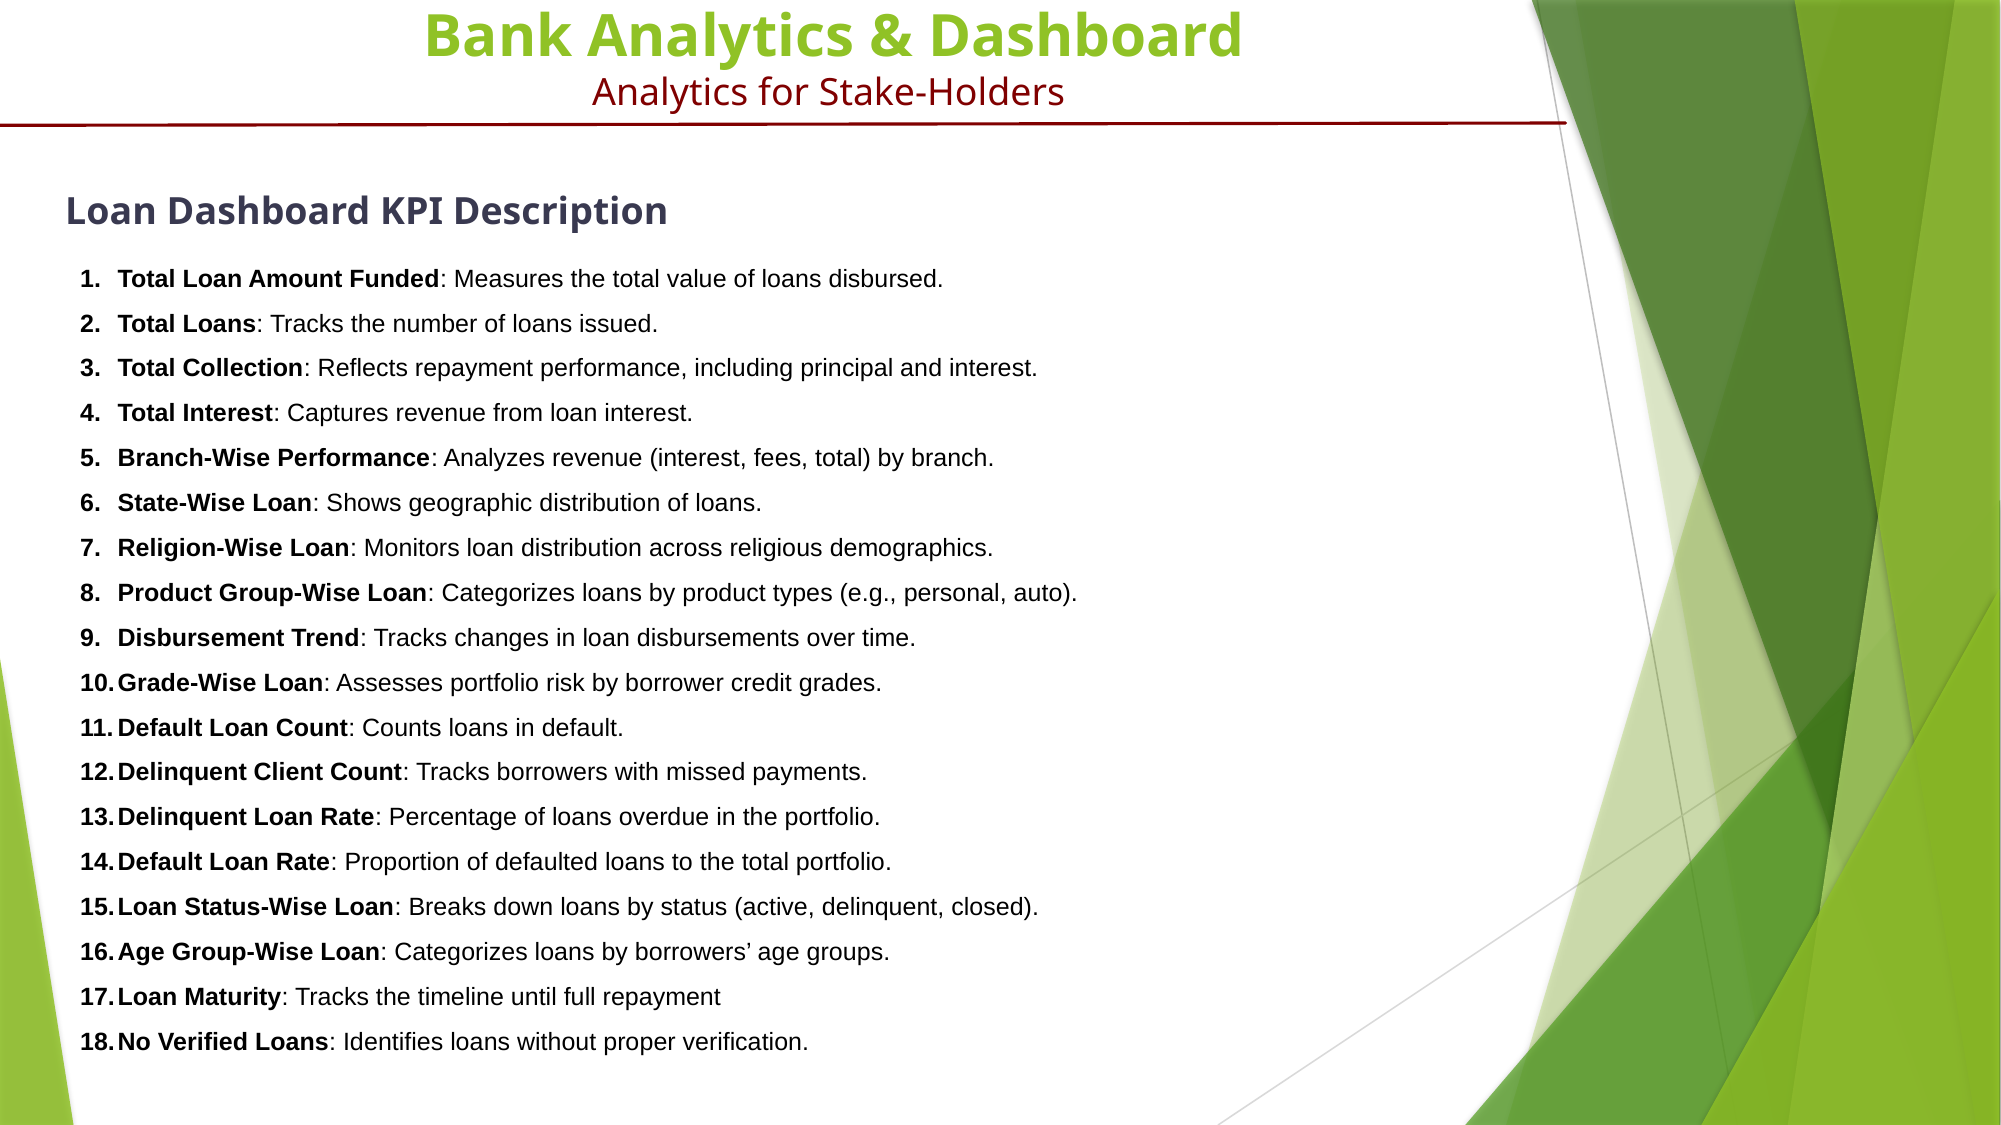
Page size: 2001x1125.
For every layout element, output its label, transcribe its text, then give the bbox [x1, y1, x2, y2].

text_box Loan Dashboard KPI Description [65, 179, 1108, 239]
title Bank Analytics & Dashboard Analytics for Stake-Holders [99, 0, 1568, 121]
text_box Total Loan Amount Funded: Measures the total value of loans disbursed. Total Loans: Tracks the number of loans issued. Total Collection: Reflects repayment performance, including principal and interest. Total Interest: Captures revenue from loan interest. Branch-Wise Performance: Analyzes revenue (interest, fees, total) by branch. State-Wise Loan: Shows geographic distribution of loans. Religion-Wise Loan: Monitors loan distribution across religious demographics. Product Group-Wise Loan: Categorizes loans by product types (e.g., personal, auto). Disbursement Trend: Tracks changes in loan disbursements over time. Grade-Wise Loan: Assesses portfolio risk by borrower credit grades. Default Loan Count: Counts loans in default. Delinquent Client Count: Tracks borrowers with missed payments. Delinquent Loan Rate: Percentage of loans overdue in the portfolio. Default Loan Rate: Proportion of defaulted loans to the total portfolio. Loan Status-Wise Loan: Breaks down loans by status (active, delinquent, closed). Age Group-Wise Loan: Categorizes loans by borrowers’ age groups. Loan Maturity: Tracks the timeline until full repayment No Verified Loans: Identifies loans without proper verification. [65, 239, 1731, 1063]
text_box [0, 122, 1566, 126]
